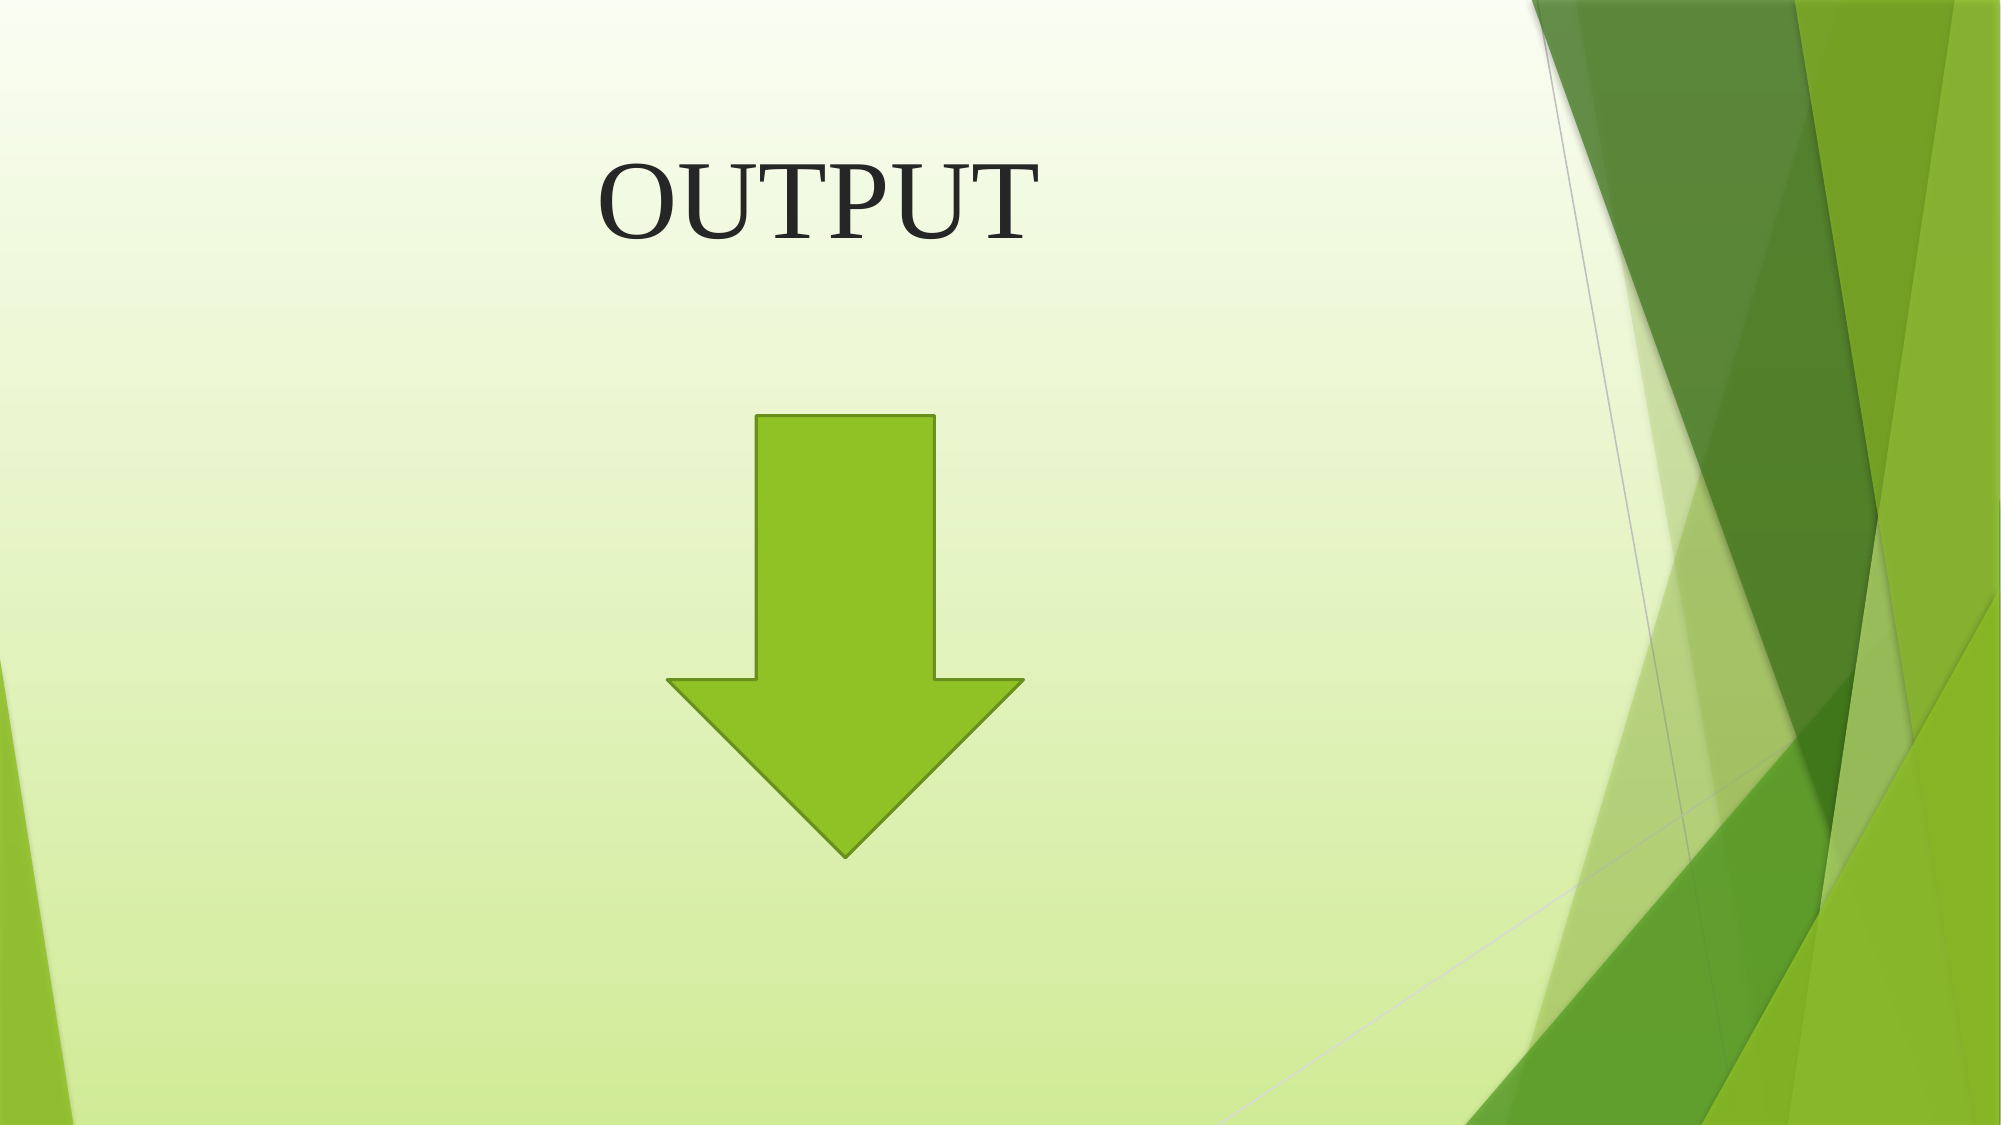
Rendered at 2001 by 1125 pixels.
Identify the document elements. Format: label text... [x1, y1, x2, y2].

text_box [665, 414, 1025, 859]
title OUTPUT [581, 118, 1168, 277]
